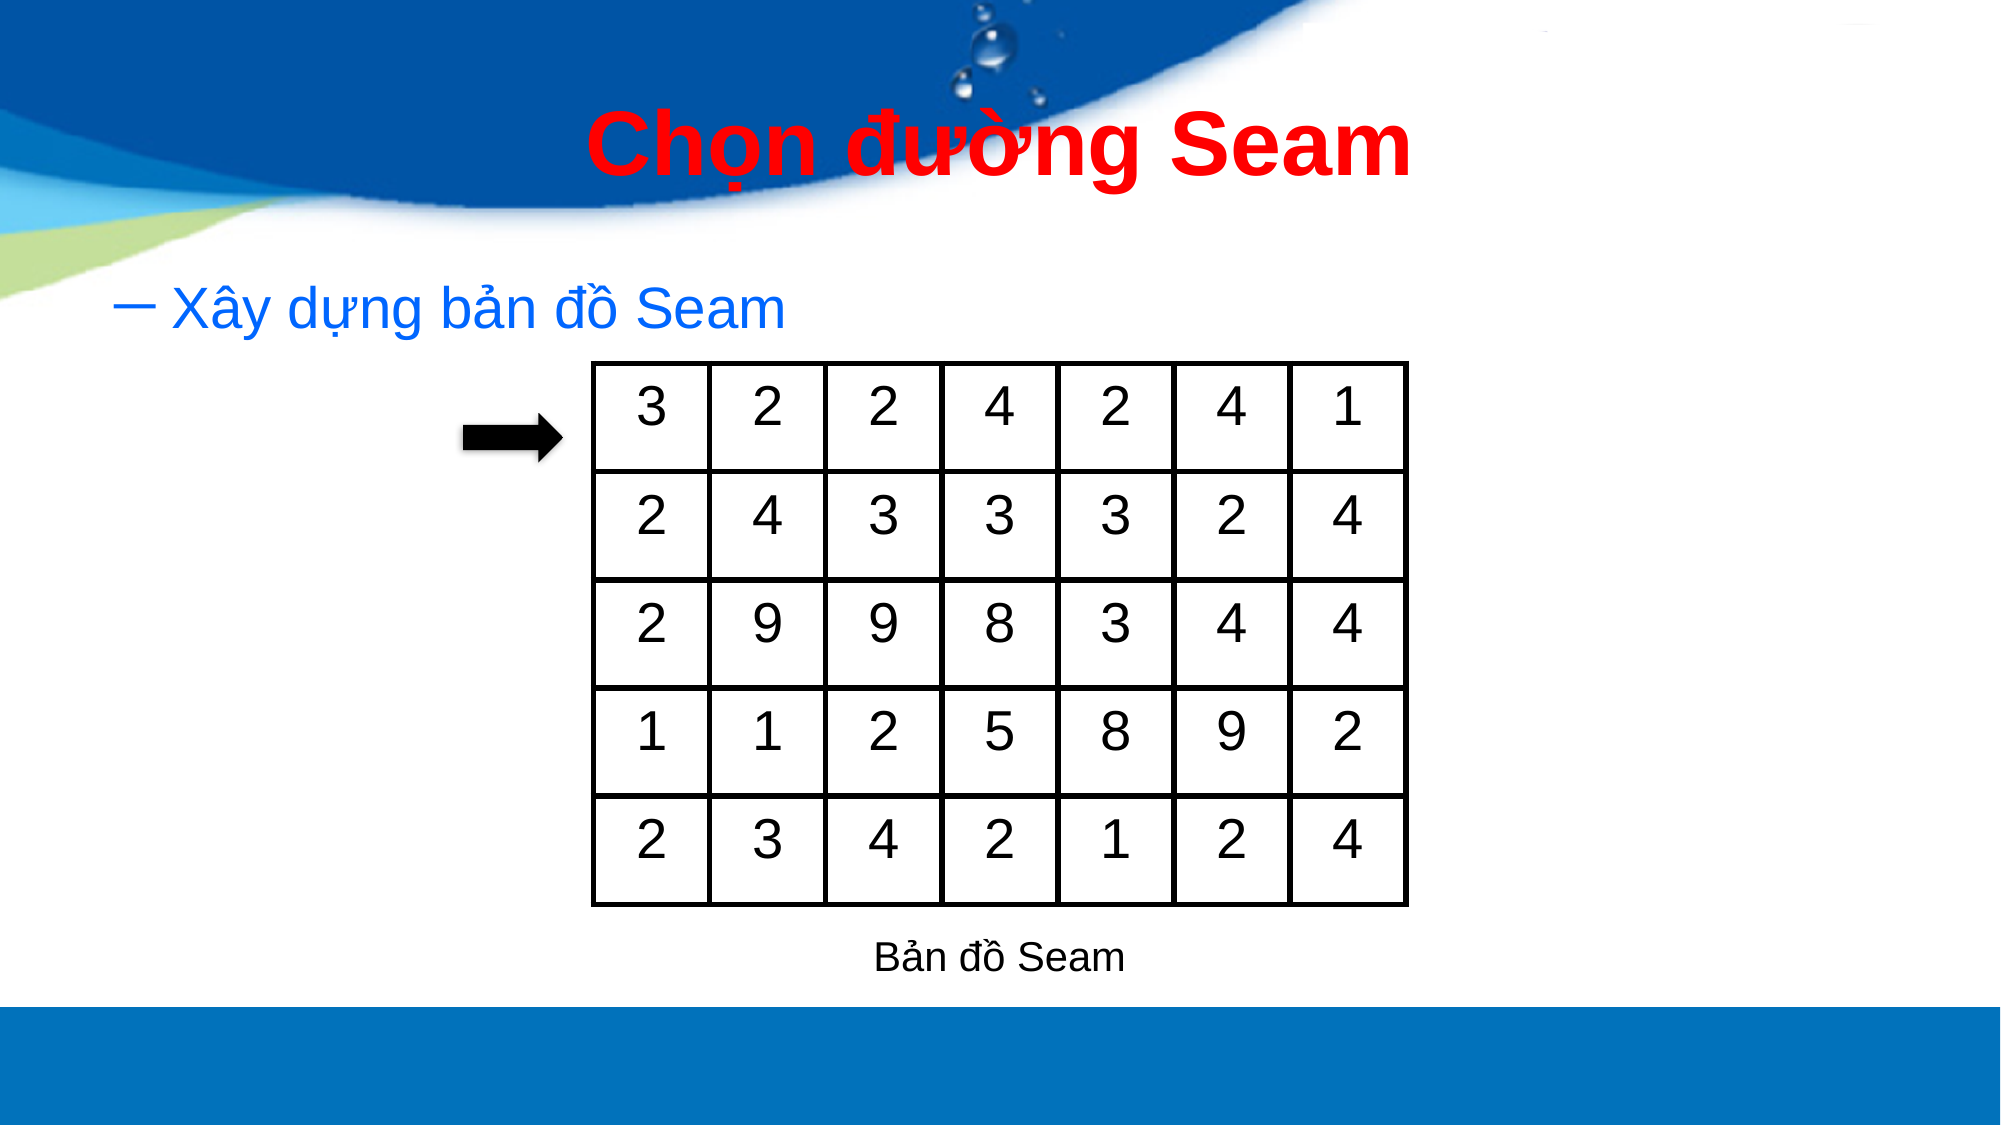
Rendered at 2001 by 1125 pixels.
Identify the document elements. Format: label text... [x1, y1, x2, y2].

table_header 2 [712, 366, 823, 469]
table_cell 4 [828, 799, 939, 902]
table_cell 4 [712, 474, 823, 577]
table_cell 3 [828, 474, 939, 577]
table_cell 2 [828, 691, 939, 793]
table_header 2 [1061, 366, 1171, 469]
table_cell 2 [596, 583, 707, 685]
table_header 2 [828, 366, 939, 469]
title Chọn đường Seam [99, 45, 1900, 233]
table_header 4 [945, 366, 1055, 469]
table_cell 5 [945, 691, 1055, 793]
table_cell 9 [712, 583, 823, 685]
table_cell 1 [712, 691, 823, 793]
picture [0, 0, 2001, 1125]
table_cell 9 [1177, 691, 1287, 793]
list Xây dựng bản đồ Seam [99, 262, 1900, 1005]
text_box [462, 412, 564, 463]
table_cell 3 [712, 799, 823, 902]
table_cell 1 [596, 691, 707, 793]
table_cell 4 [1177, 583, 1287, 685]
table_cell 4 [1293, 799, 1403, 902]
table_cell 9 [828, 583, 939, 685]
table_cell 3 [1061, 583, 1171, 685]
table_header 3 [596, 366, 707, 469]
text_box Bản đồ Seam [858, 921, 1142, 987]
table_cell 2 [596, 799, 707, 902]
table_cell 2 [1177, 474, 1287, 577]
table_cell 2 [1177, 799, 1287, 902]
table_cell 8 [945, 583, 1055, 685]
table_cell 3 [945, 474, 1055, 577]
table_cell 1 [1061, 799, 1171, 902]
table_cell 8 [1061, 691, 1171, 793]
table_cell 2 [1293, 691, 1403, 793]
table_cell 3 [1061, 474, 1171, 577]
table_cell 2 [596, 474, 707, 577]
table_header 1 [1293, 366, 1403, 469]
table_cell 4 [1293, 474, 1403, 577]
table_cell 4 [1293, 583, 1403, 685]
table_cell 2 [945, 799, 1055, 902]
table_header 4 [1177, 366, 1287, 469]
